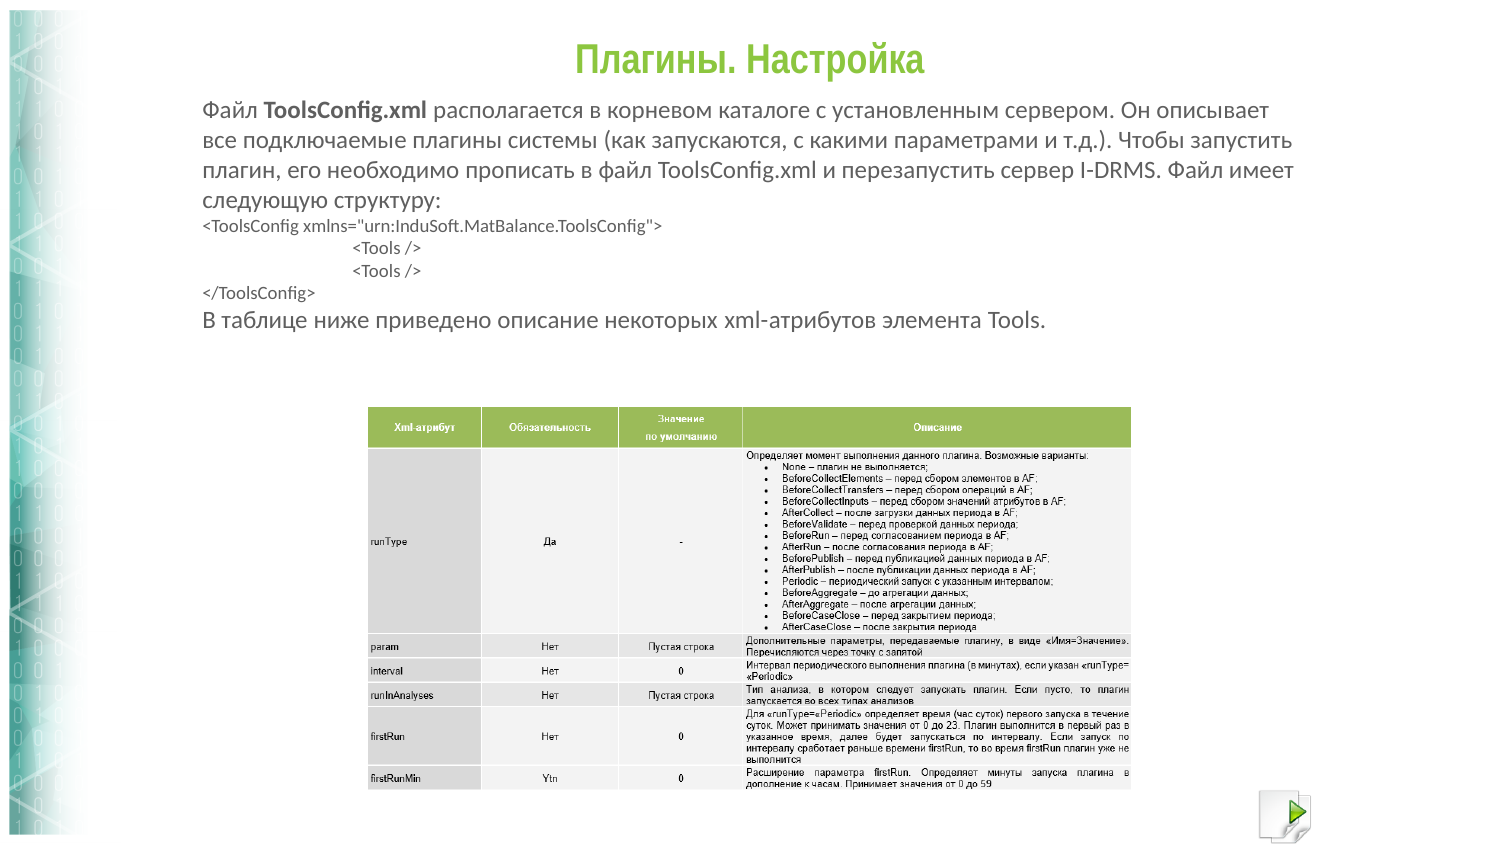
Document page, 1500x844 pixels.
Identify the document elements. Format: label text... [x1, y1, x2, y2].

picture [0, 0, 1500, 844]
text_box Файл ToolsConfig.xml располагается в корневом каталоге с установленным сервером. Он описывает все подключаемые плагины системы (как запускаются, с какими параметрами и т.д.). Чтобы запустить плагин, его необходимо прописать в файл ToolsConfig.xml и перезапустить сервер I-DRMS. Файл имеет следующую структуру: <ToolsConfig xmlns="urn:InduSoft.MatBalance.ToolsConfig"> <Tools /> <Tools /> </ToolsConfig> В таблице ниже приведено описание некоторых xml-атрибутов элемента Tools. [187, 86, 1313, 371]
title Плагины. Настройка [187, 0, 1313, 86]
